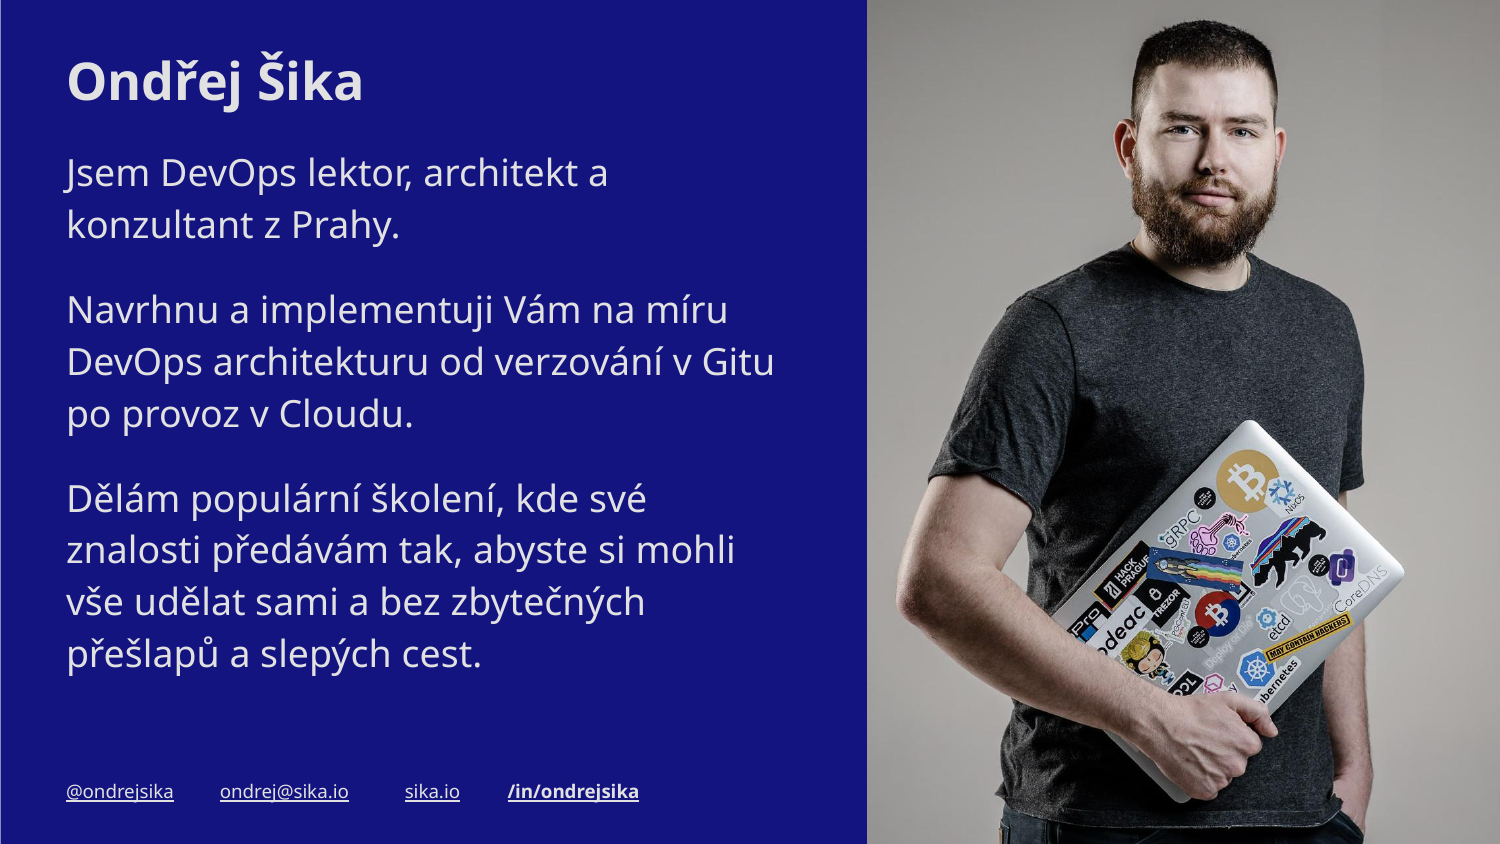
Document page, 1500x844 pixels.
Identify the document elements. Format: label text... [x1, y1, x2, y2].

picture [0, 0, 1500, 844]
title Ondřej Šika [51, 33, 861, 128]
list Jsem DevOps lektor, architekt a konzultant z Prahy. Navrhnu a implementuji Vám na míru DevOps architekturu od verzování v Gitu po provoz v Cloudu. Dělám populární školení, kde své znalosti předávám tak, abyste si mohli vše udělat sami a bez zbytečných přešlapů a slepých cest. [51, 127, 808, 692]
